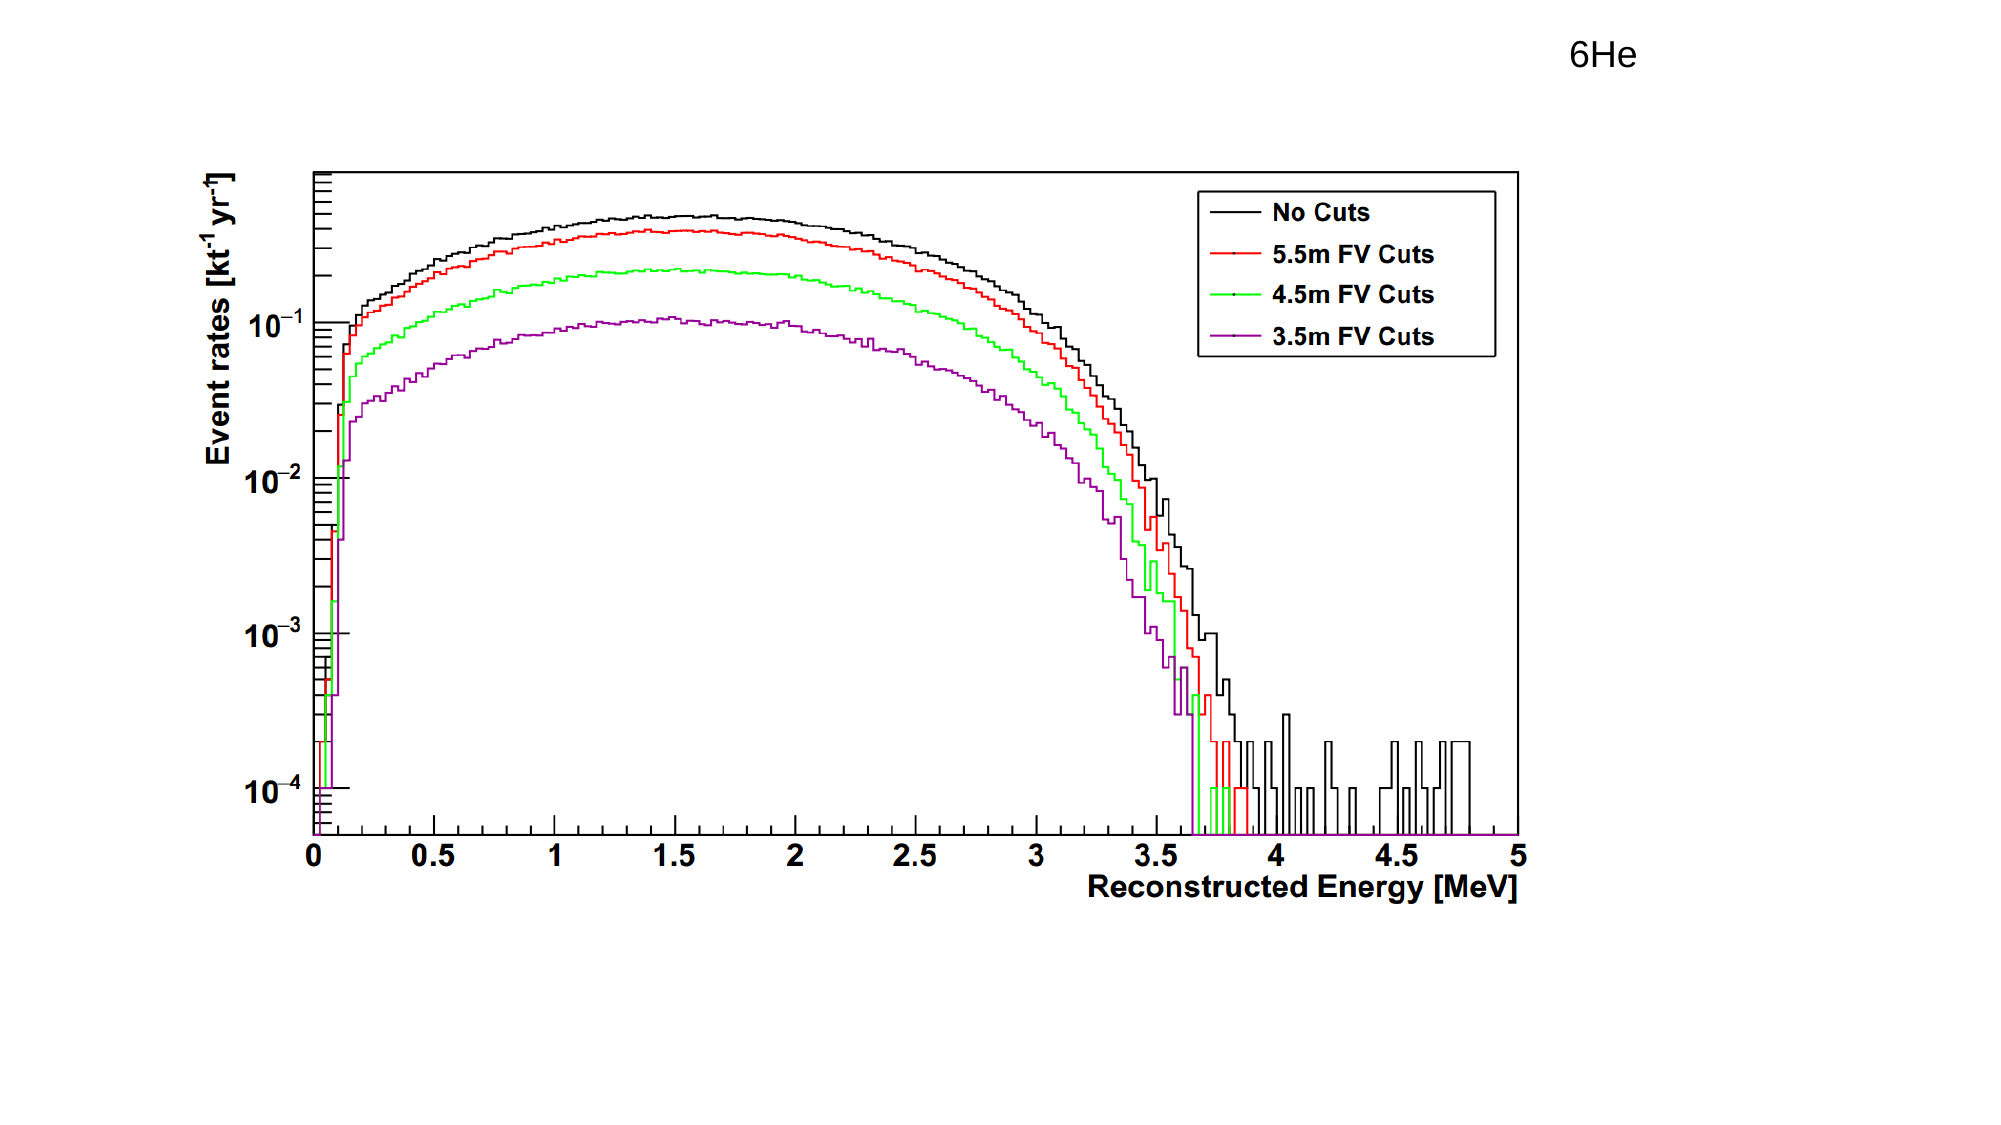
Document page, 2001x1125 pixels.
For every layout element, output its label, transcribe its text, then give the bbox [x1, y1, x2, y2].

text_box 6He [1554, 22, 1653, 83]
picture [193, 162, 1529, 913]
